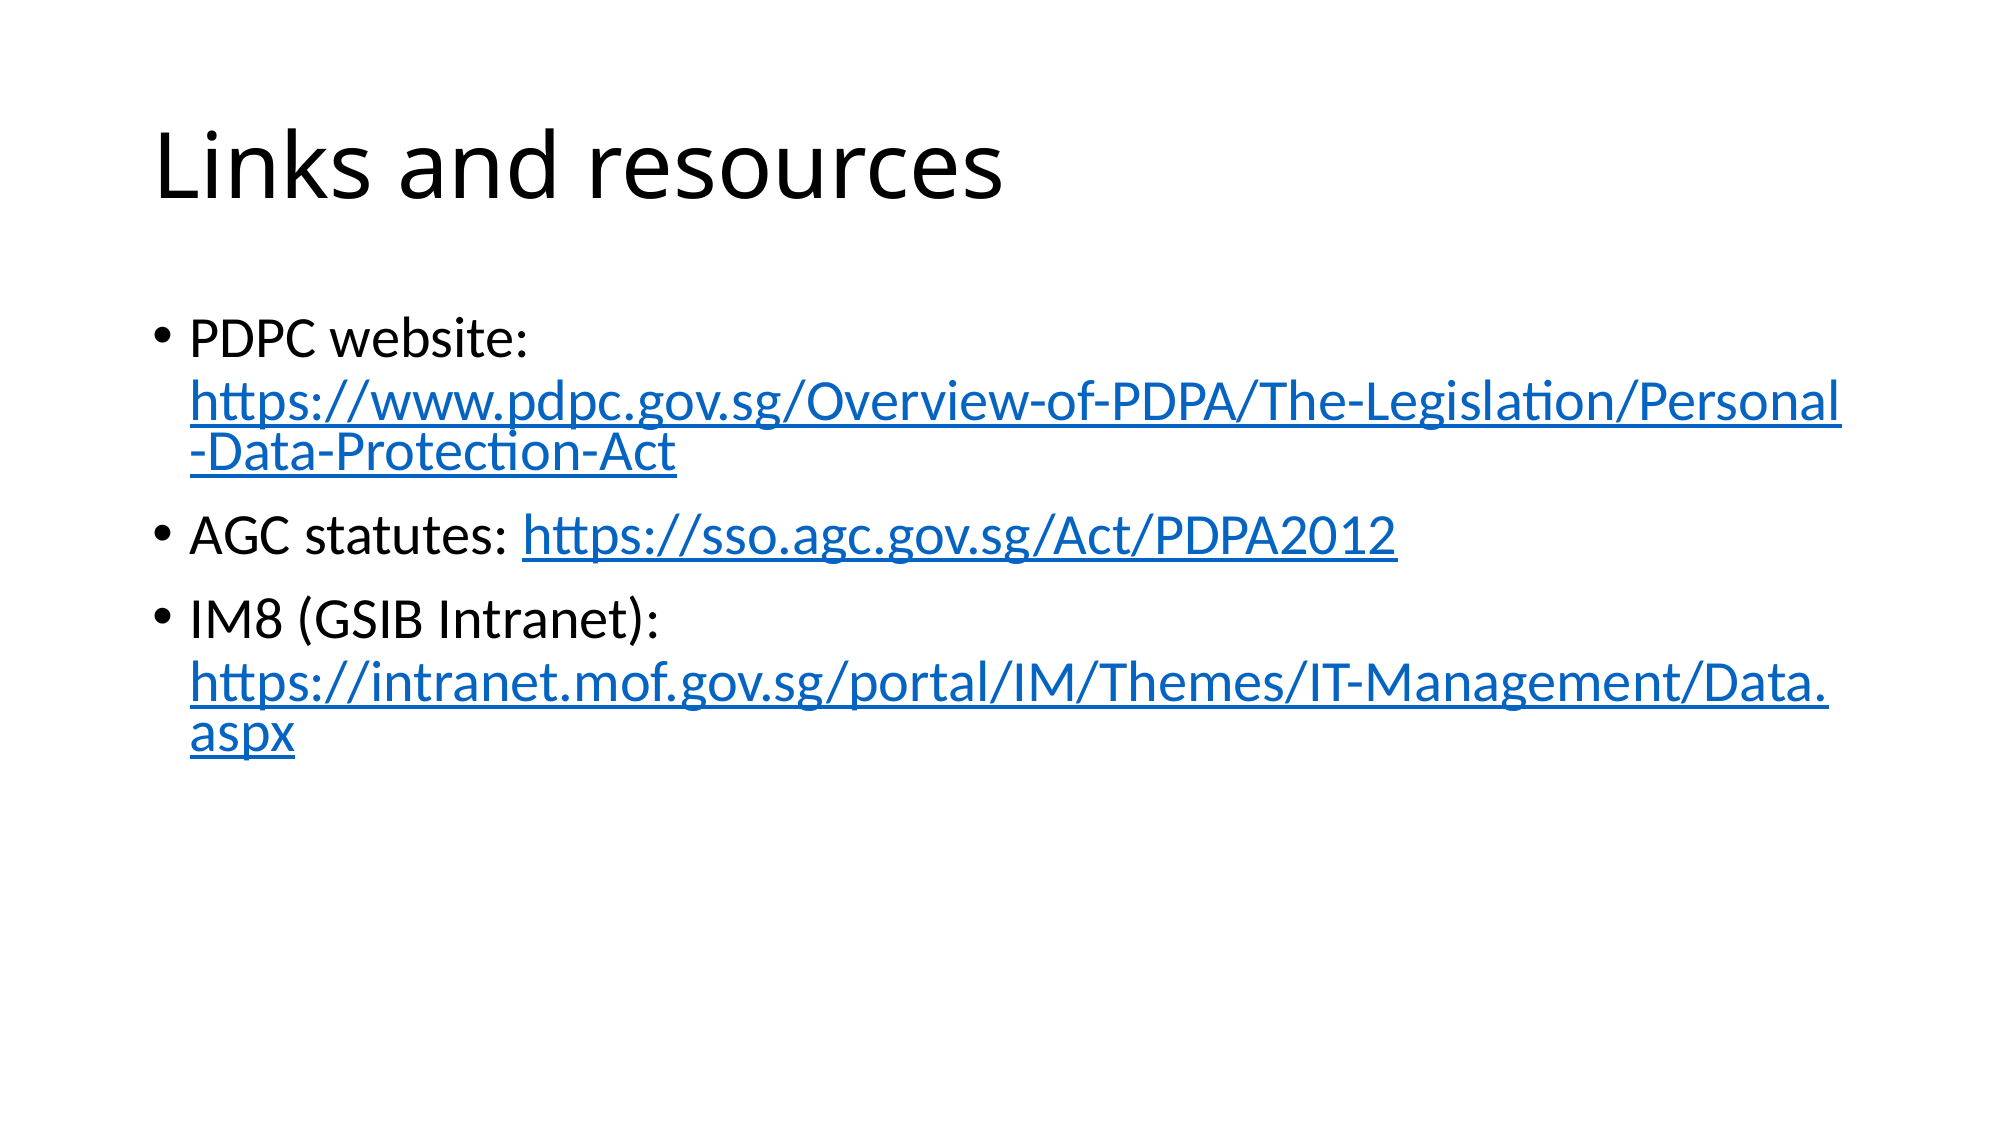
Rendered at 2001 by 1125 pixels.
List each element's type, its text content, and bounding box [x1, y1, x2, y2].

list PDPC website: https://www.pdpc.gov.sg/Overview-of-PDPA/The-Legislation/Personal-Data-Protection-Act AGC statutes: https://sso.agc.gov.sg/Act/PDPA2012 IM8 (GSIB Intranet): https://intranet.mof.gov.sg/portal/IM/Themes/IT-Management/Data.aspx [137, 299, 1863, 1014]
title Links and resources [137, 59, 1863, 278]
